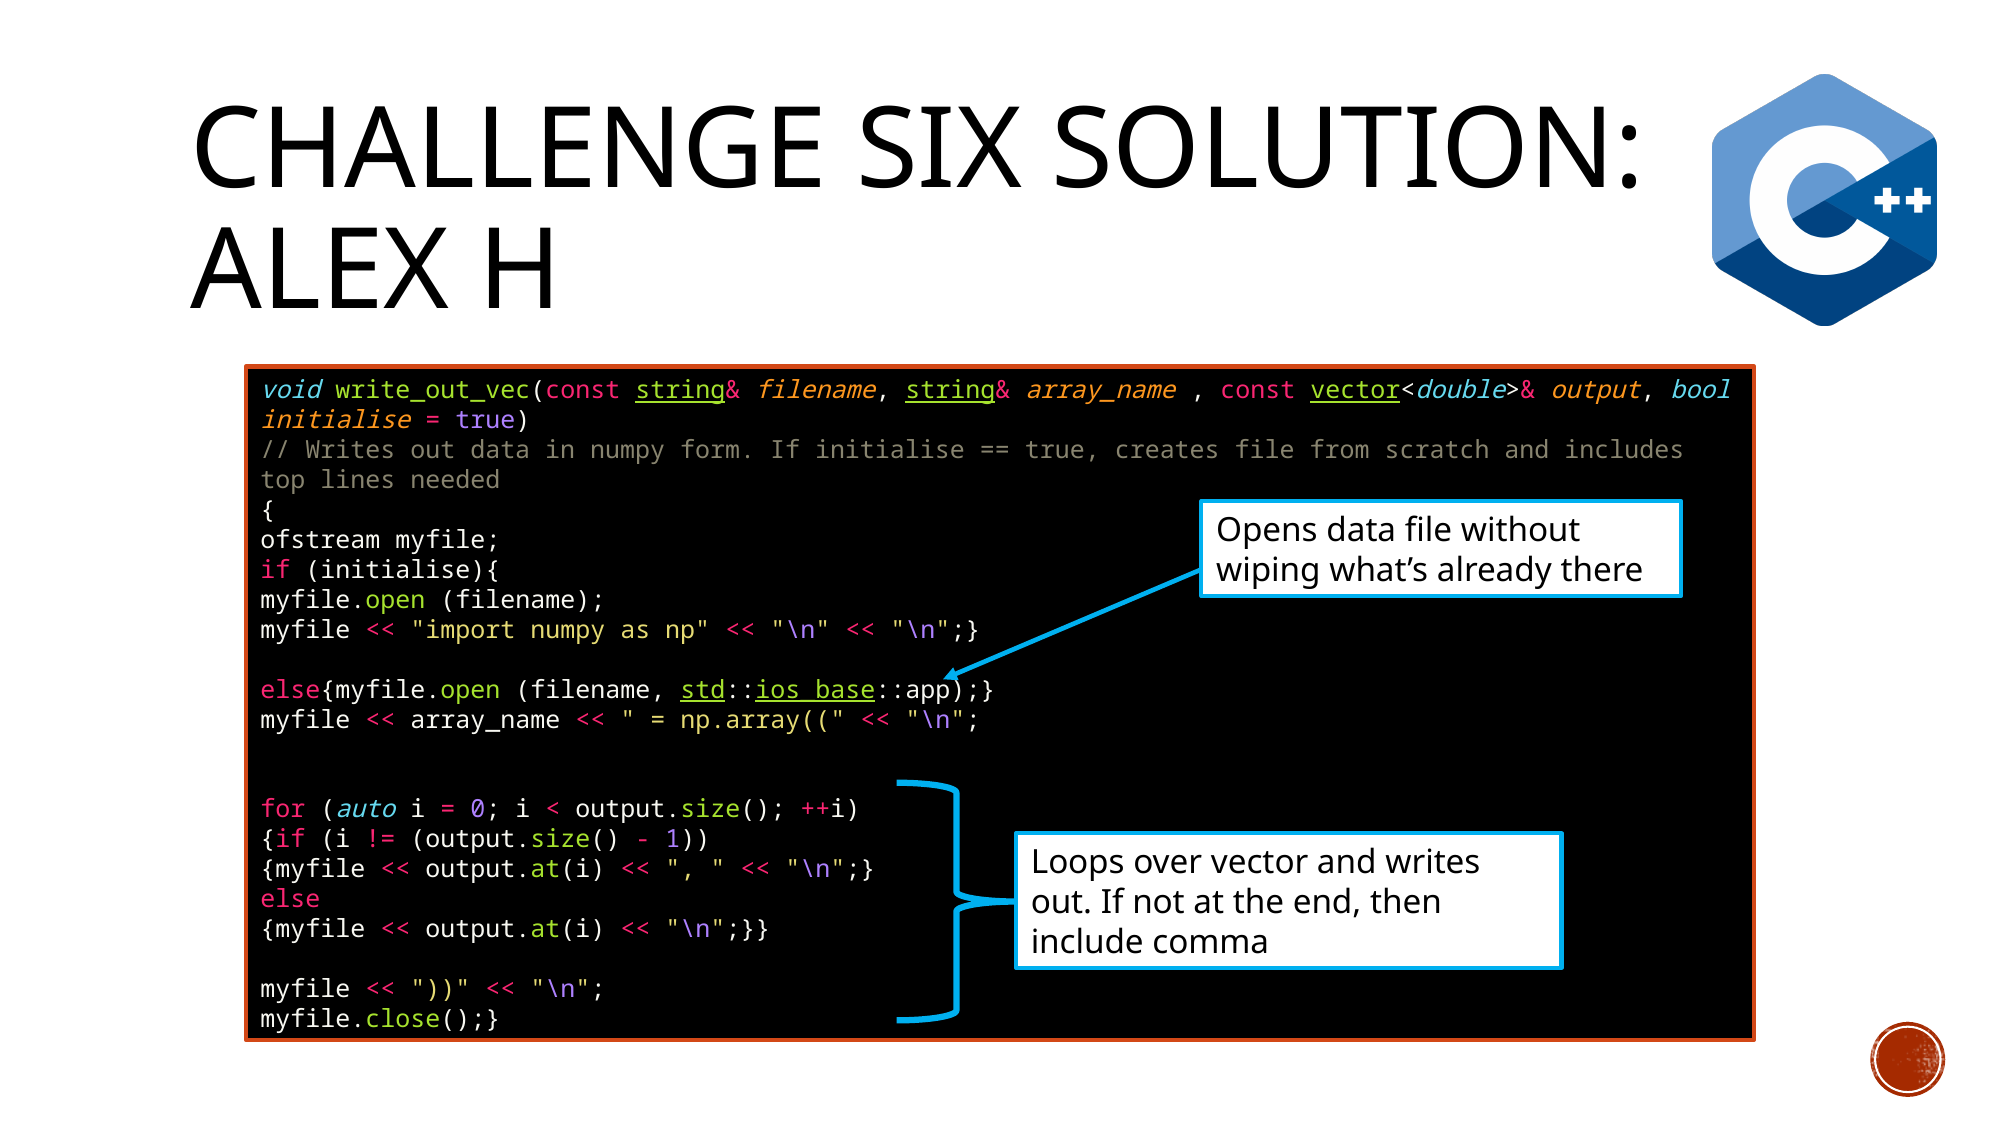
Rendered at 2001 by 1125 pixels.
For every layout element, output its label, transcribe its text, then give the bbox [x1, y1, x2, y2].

text_box [896, 782, 1016, 1021]
picture [1712, 74, 1937, 326]
text_box Opens data file without wiping what’s already there [1201, 501, 1682, 596]
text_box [944, 570, 1201, 679]
title Challenge six Solution: alex h [175, 79, 1826, 344]
text_box Loops over vector and writes out. If not at the end, then include comma [1016, 833, 1562, 968]
text_box void write_out_vec(const string& filename, string& array_name , const vector<double>& output, bool initialise = true) // Writes out data in numpy form. If initialise == true, creates file from scratch and includes top lines needed { ofstream myfile; if (initialise){ myfile.open (filename); myfile << "import numpy as np" << "\n" << "\n";} else{myfile.open (filename, std::ios_base::app);} myfile << array_name << " = np.array((" << "\n"; for (auto i = 0; i < output.size(); ++i) {if (i != (output.size() - 1)) {myfile << output.at(i) << ", " << "\n";} else {myfile << output.at(i) << "\n";}} myfile << "))" << "\n"; myfile.close();} [245, 366, 1755, 1040]
